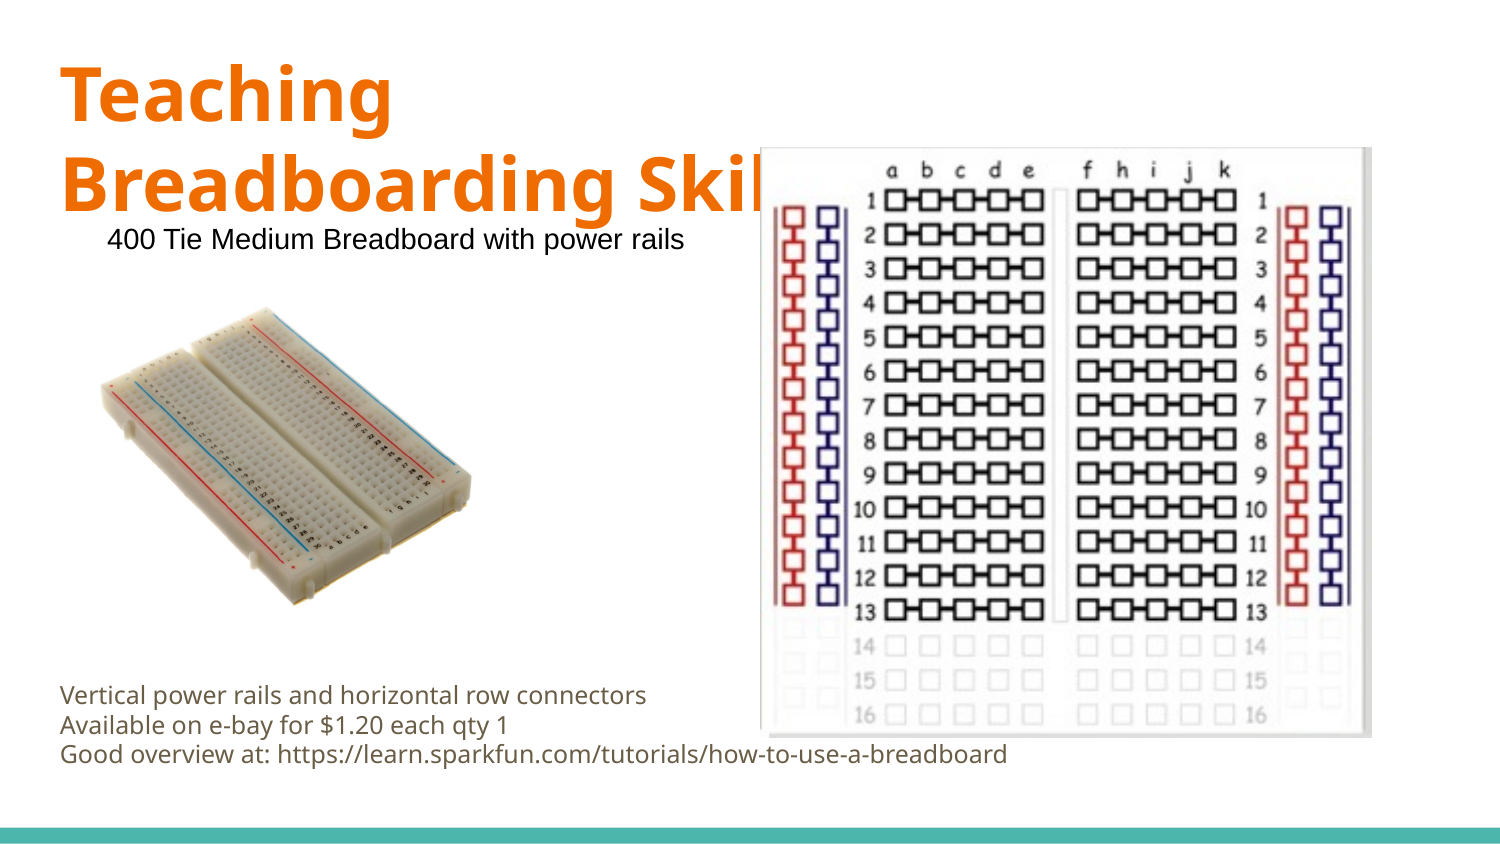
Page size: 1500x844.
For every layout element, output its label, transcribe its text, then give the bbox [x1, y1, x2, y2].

list Vertical power rails and horizontal row connectors Available on e-bay for $1.20 each qty 1 Good overview at: https://learn.sparkfun.com/tutorials/how-to-use-a-breadboard [44, 664, 1443, 814]
title Teaching Breadboarding Skills [44, 31, 893, 148]
picture [760, 147, 1373, 738]
picture [76, 301, 481, 612]
text_box 400 Tie Medium Breadboard with power rails [92, 204, 717, 267]
